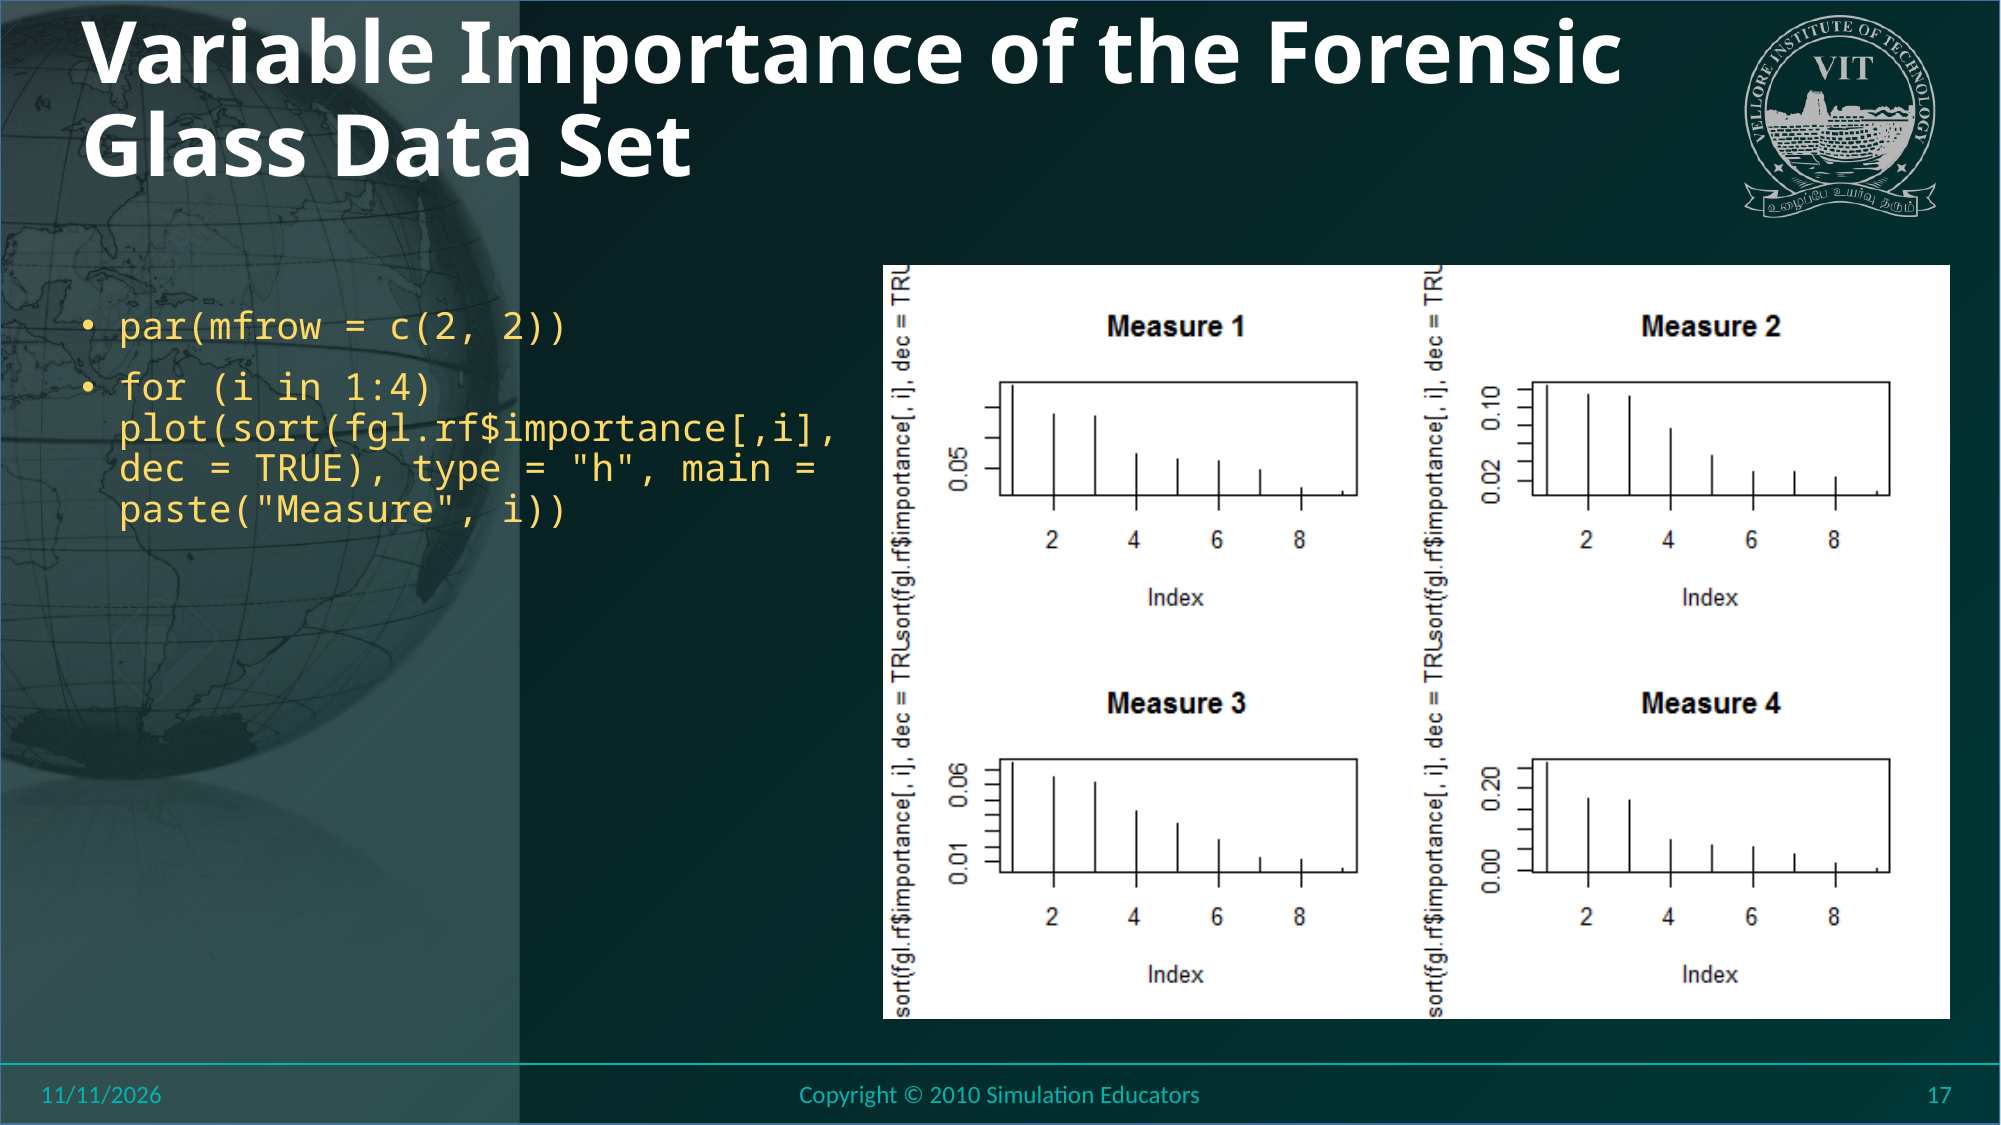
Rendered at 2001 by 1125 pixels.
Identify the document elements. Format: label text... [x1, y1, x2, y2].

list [883, 265, 1950, 1019]
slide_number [25, 1064, 476, 1124]
list par(mfrow = c(2, 2)) for (i in 1:4) plot(sort(fgl.rf$importance[,i], dec = TRUE), type = "h", main = paste("Measure", i)) [66, 299, 883, 1014]
title Variable Importance of the Forensic Glass Data Set [66, 1, 1716, 204]
slide_number 17 [1517, 1064, 1968, 1124]
footer Copyright © 2010 Simulation Educators [662, 1064, 1338, 1124]
